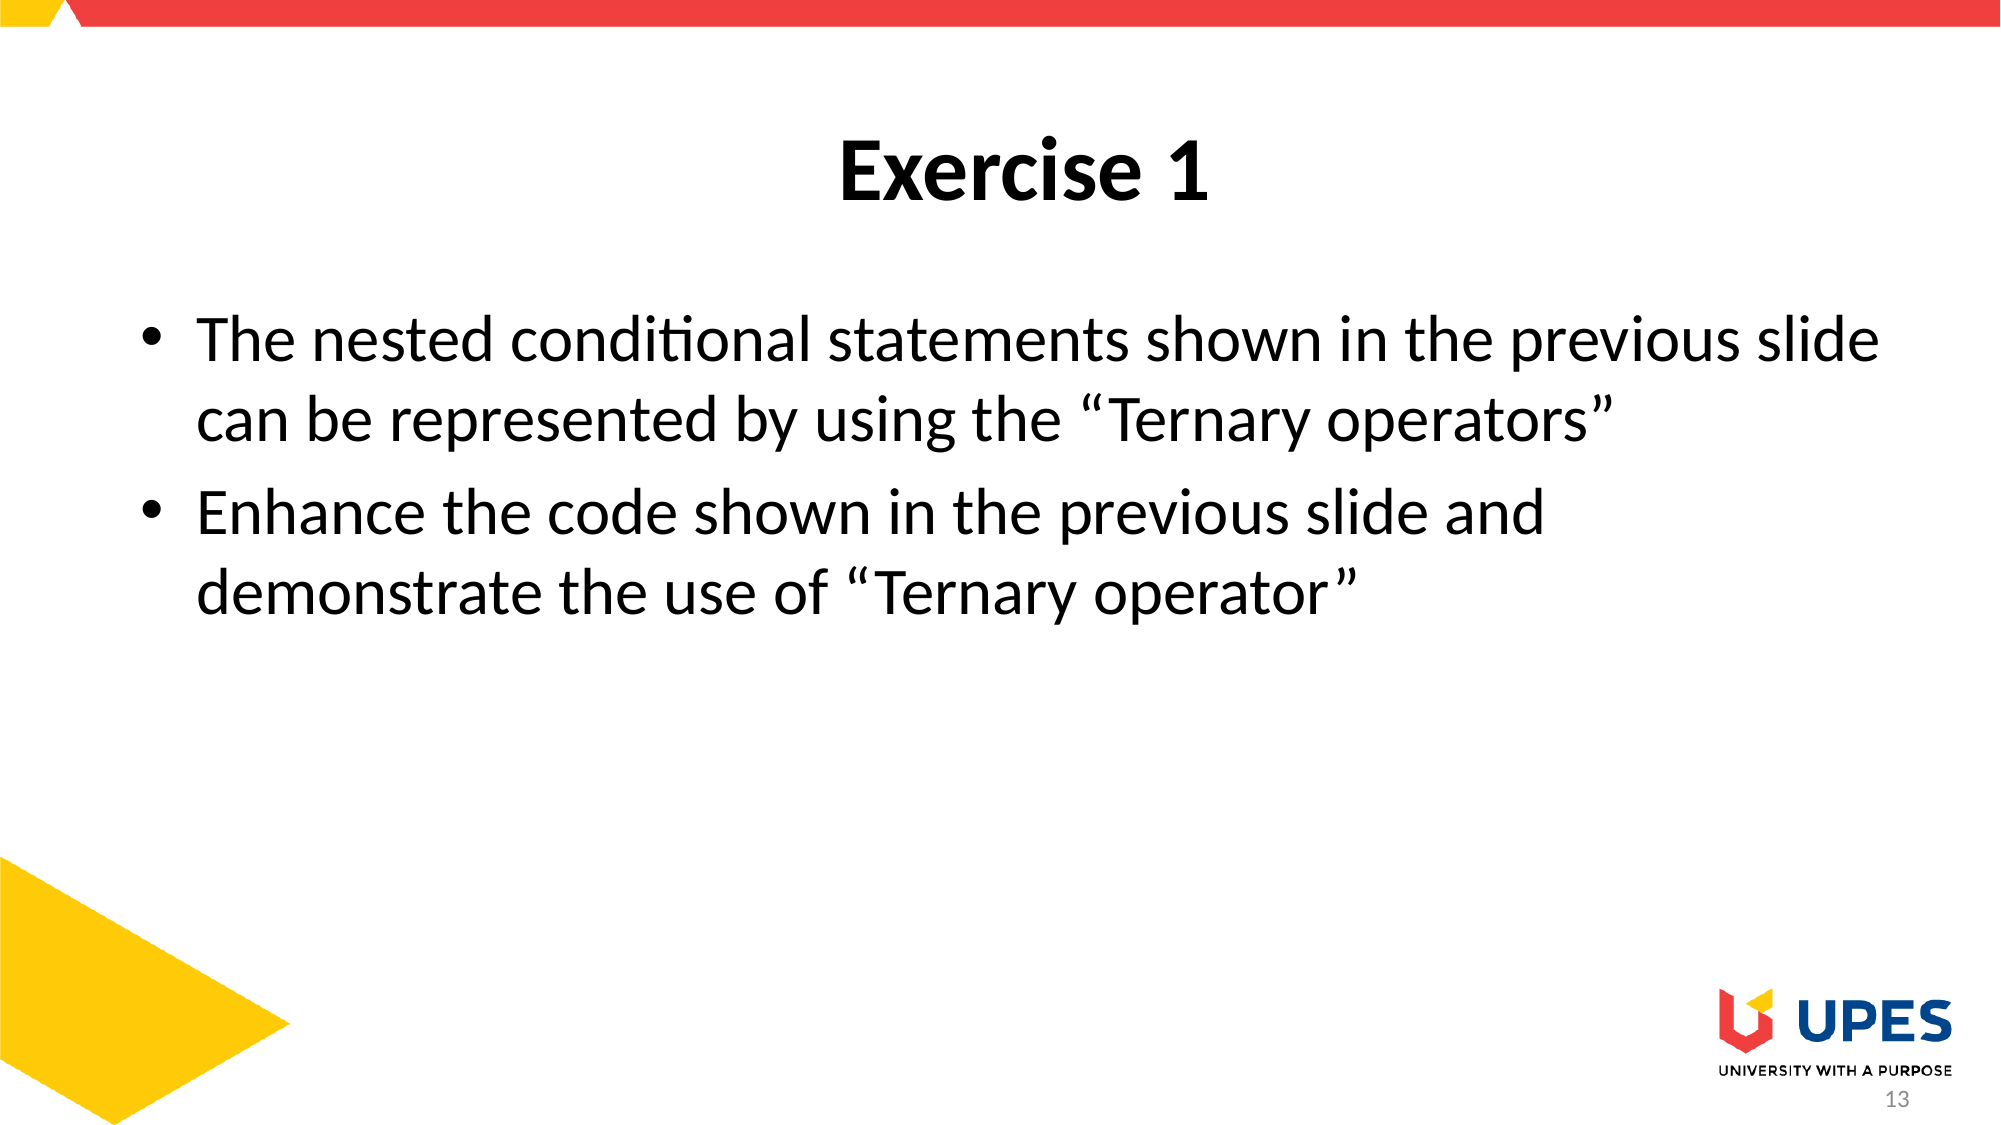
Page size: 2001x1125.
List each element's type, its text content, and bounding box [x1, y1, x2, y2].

picture [0, 0, 2001, 1125]
list The nested conditional statements shown in the previous slide can be represented by using the “Ternary operators” Enhance the code shown in the previous slide and demonstrate the use of “Ternary operator” [125, 287, 1925, 1030]
title Exercise 1 [125, 70, 1925, 258]
